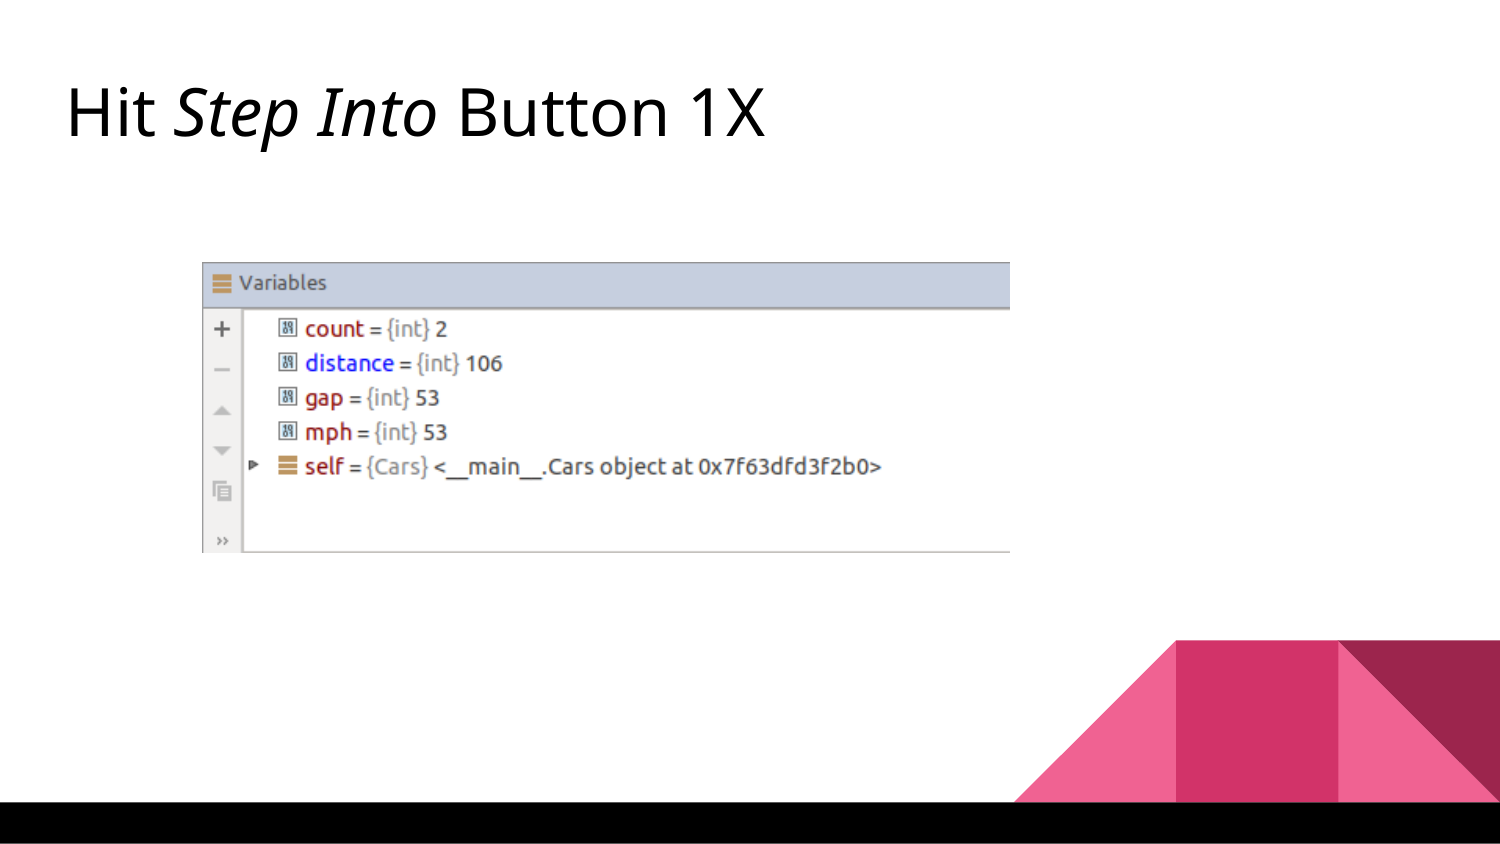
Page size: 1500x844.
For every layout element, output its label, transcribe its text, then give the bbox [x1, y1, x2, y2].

text_box [51, 201, 1449, 750]
picture [202, 262, 1010, 554]
text_box Hit Step Into Button 1X [51, 54, 1449, 167]
